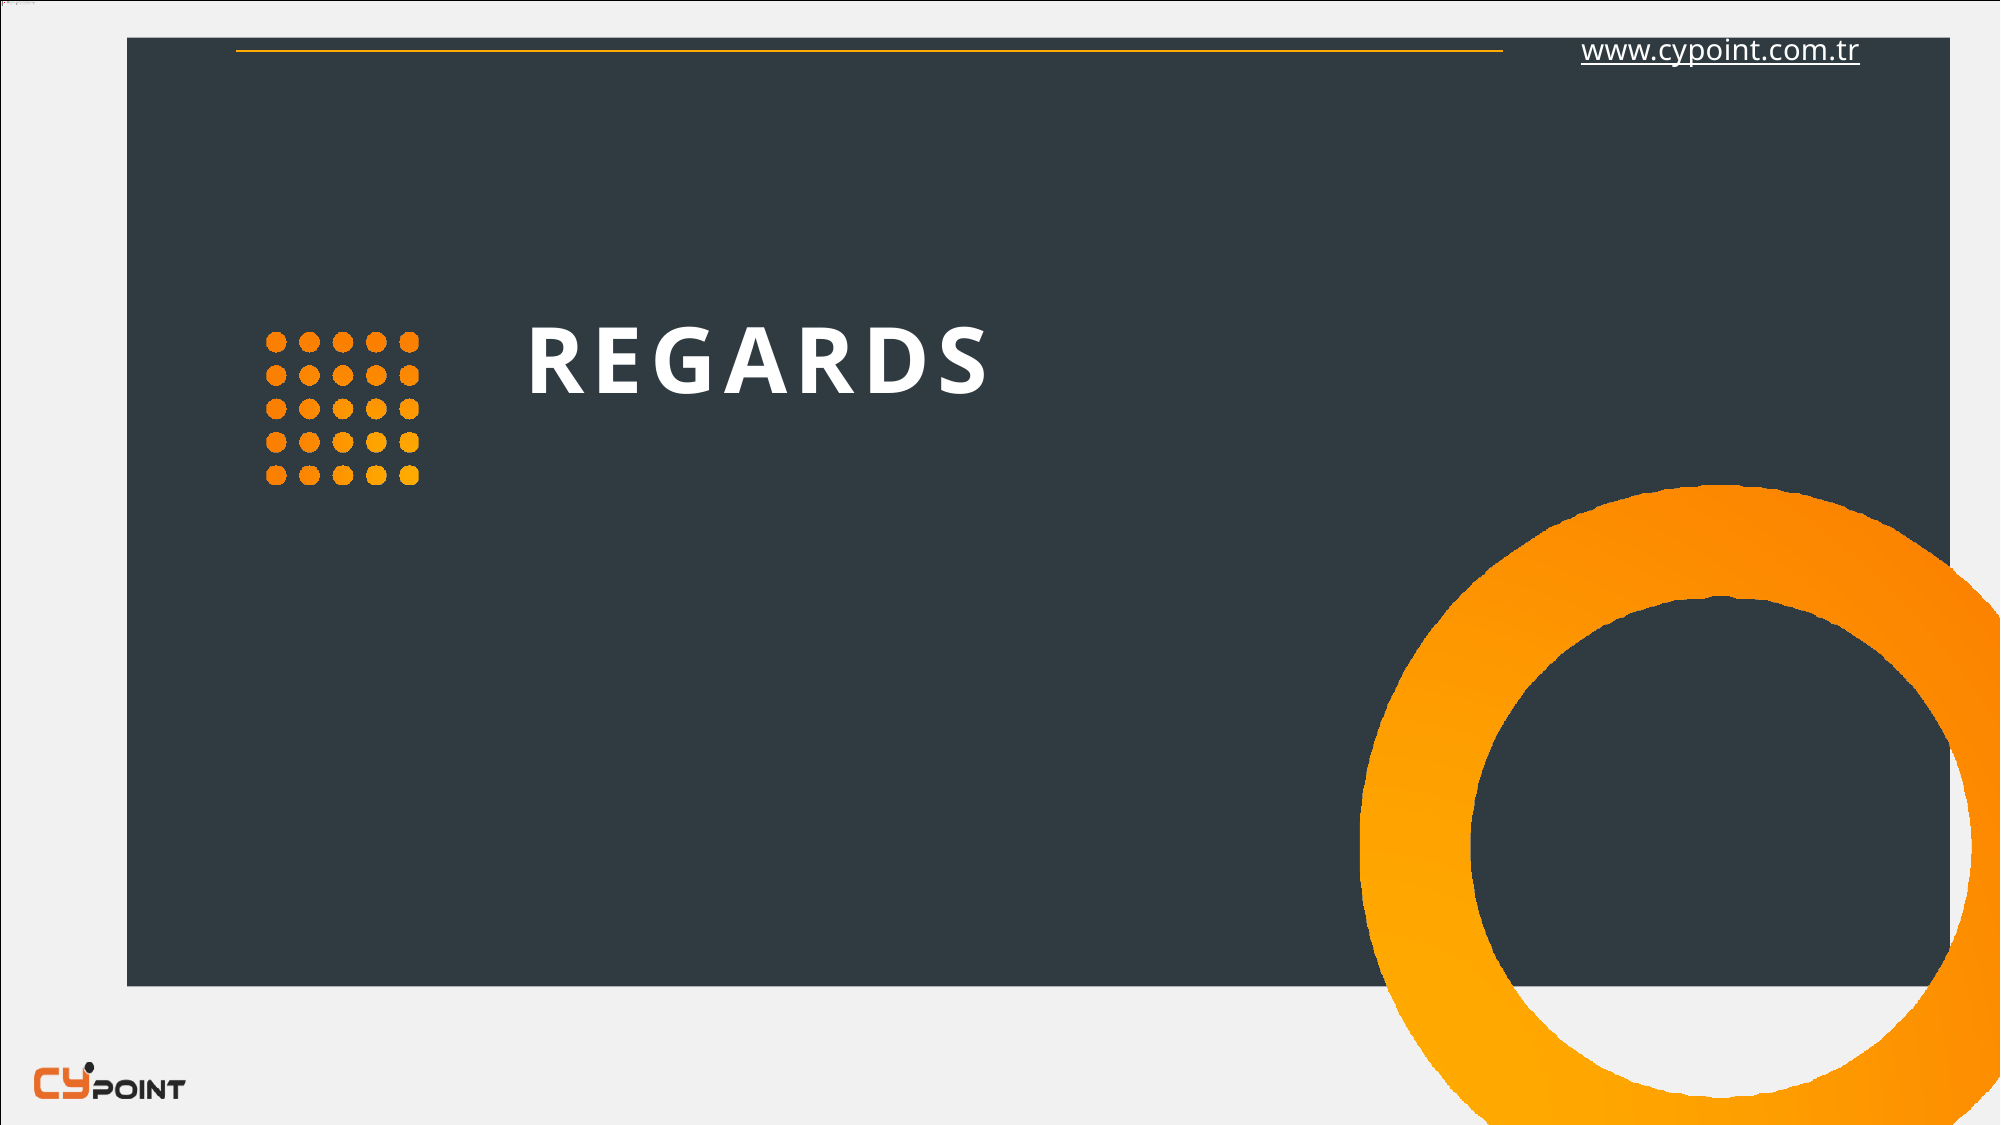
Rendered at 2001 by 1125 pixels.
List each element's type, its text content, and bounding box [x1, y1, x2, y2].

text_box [33, 49, 1504, 1115]
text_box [126, 37, 2000, 1125]
text_box www.cypoint.com.tr [1579, 29, 1862, 34]
picture [1, 1, 36, 6]
